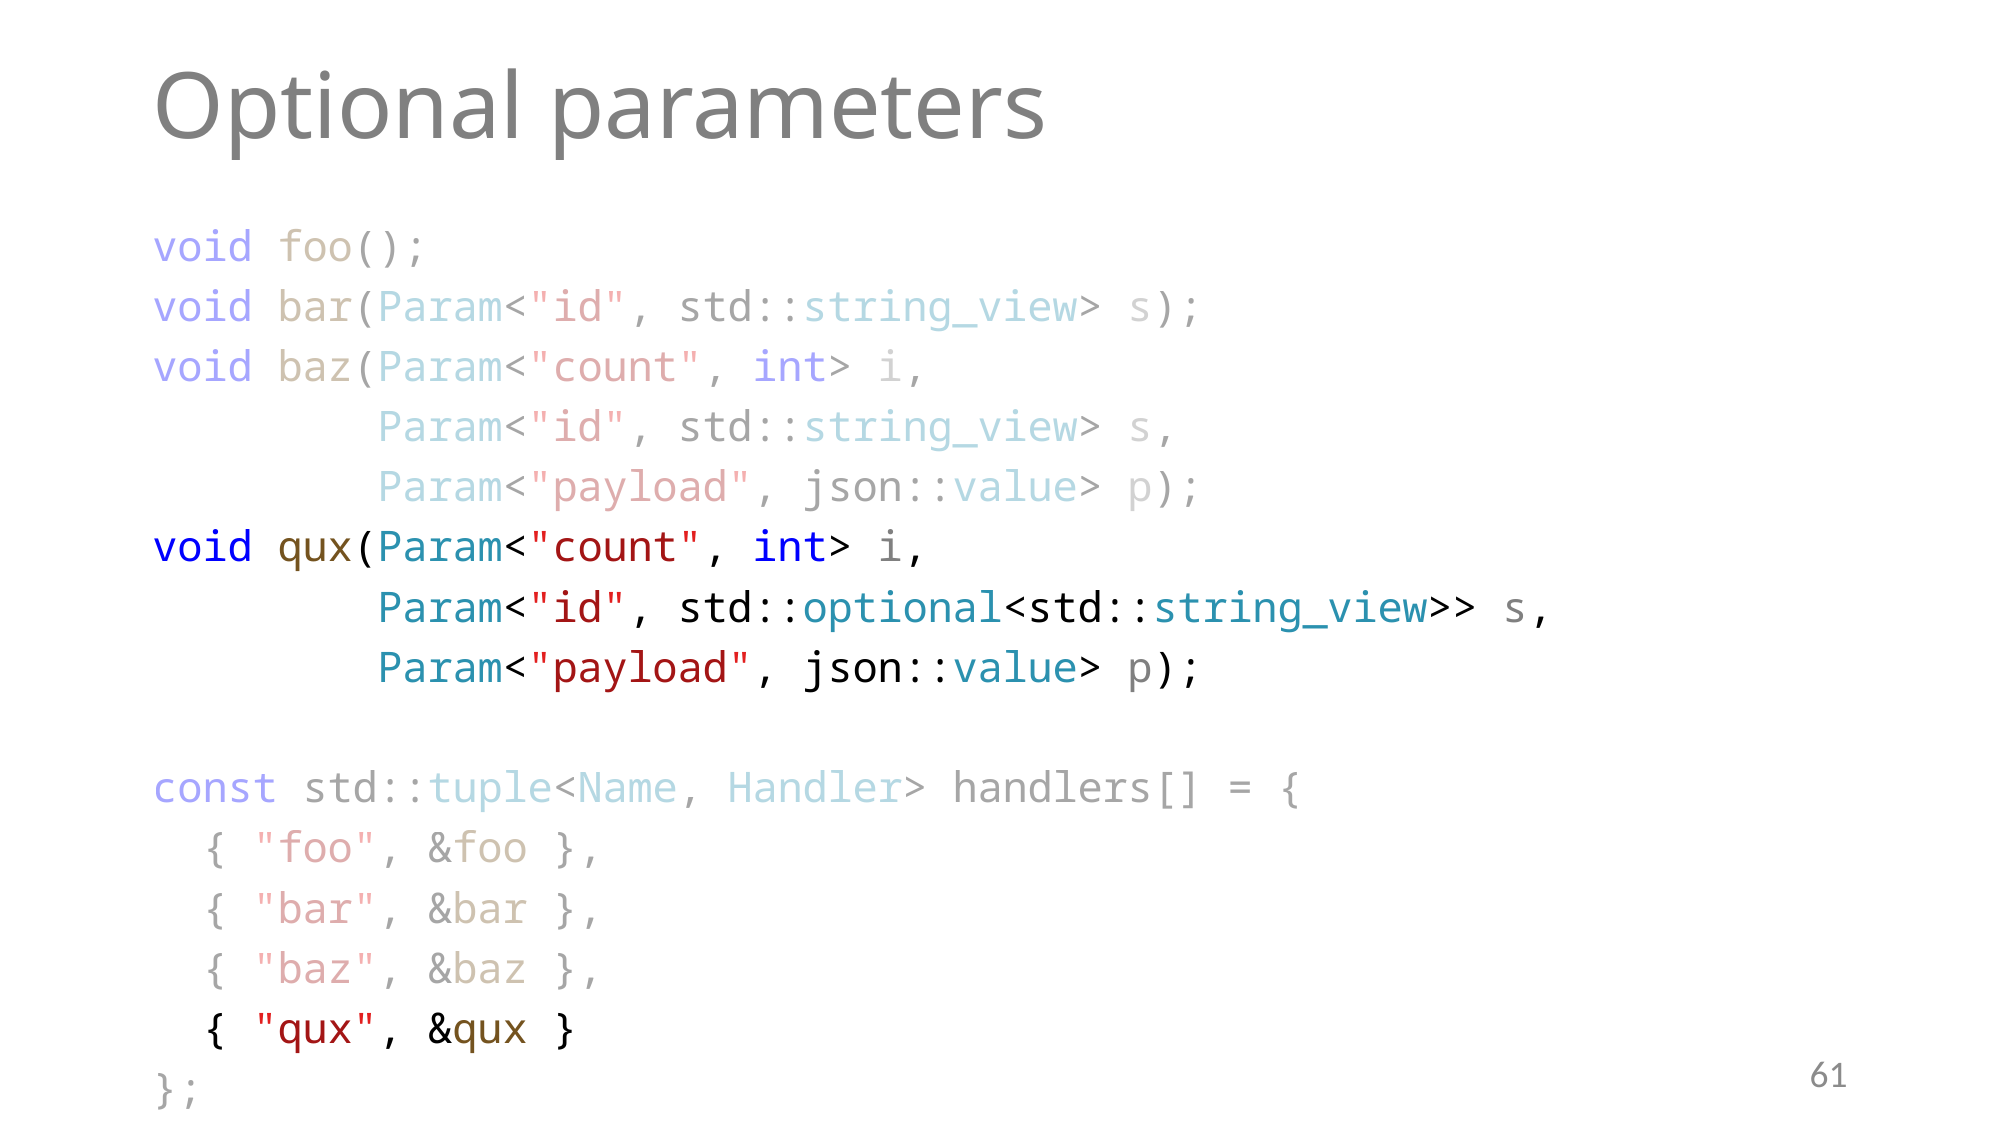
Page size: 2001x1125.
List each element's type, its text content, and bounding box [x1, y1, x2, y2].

list void foo(); void bar(Param<"id", std::string_view> s); void baz(Param<"count", int> i, Param<"id", std::string_view> s, Param<"payload", json::value> p); void qux(Param<"count", int> i, Param<"id", std::optional<std::string_view>> s, Param<"payload", json::value> p); const std::tuple<Name, Handler> handlers[] = { { "foo", &foo }, { "bar", &bar }, { "baz", &baz }, { "qux", &qux } }; [137, 217, 1863, 1125]
slide_number 61 [1412, 1042, 1863, 1103]
title Optional parameters [137, 0, 1863, 217]
